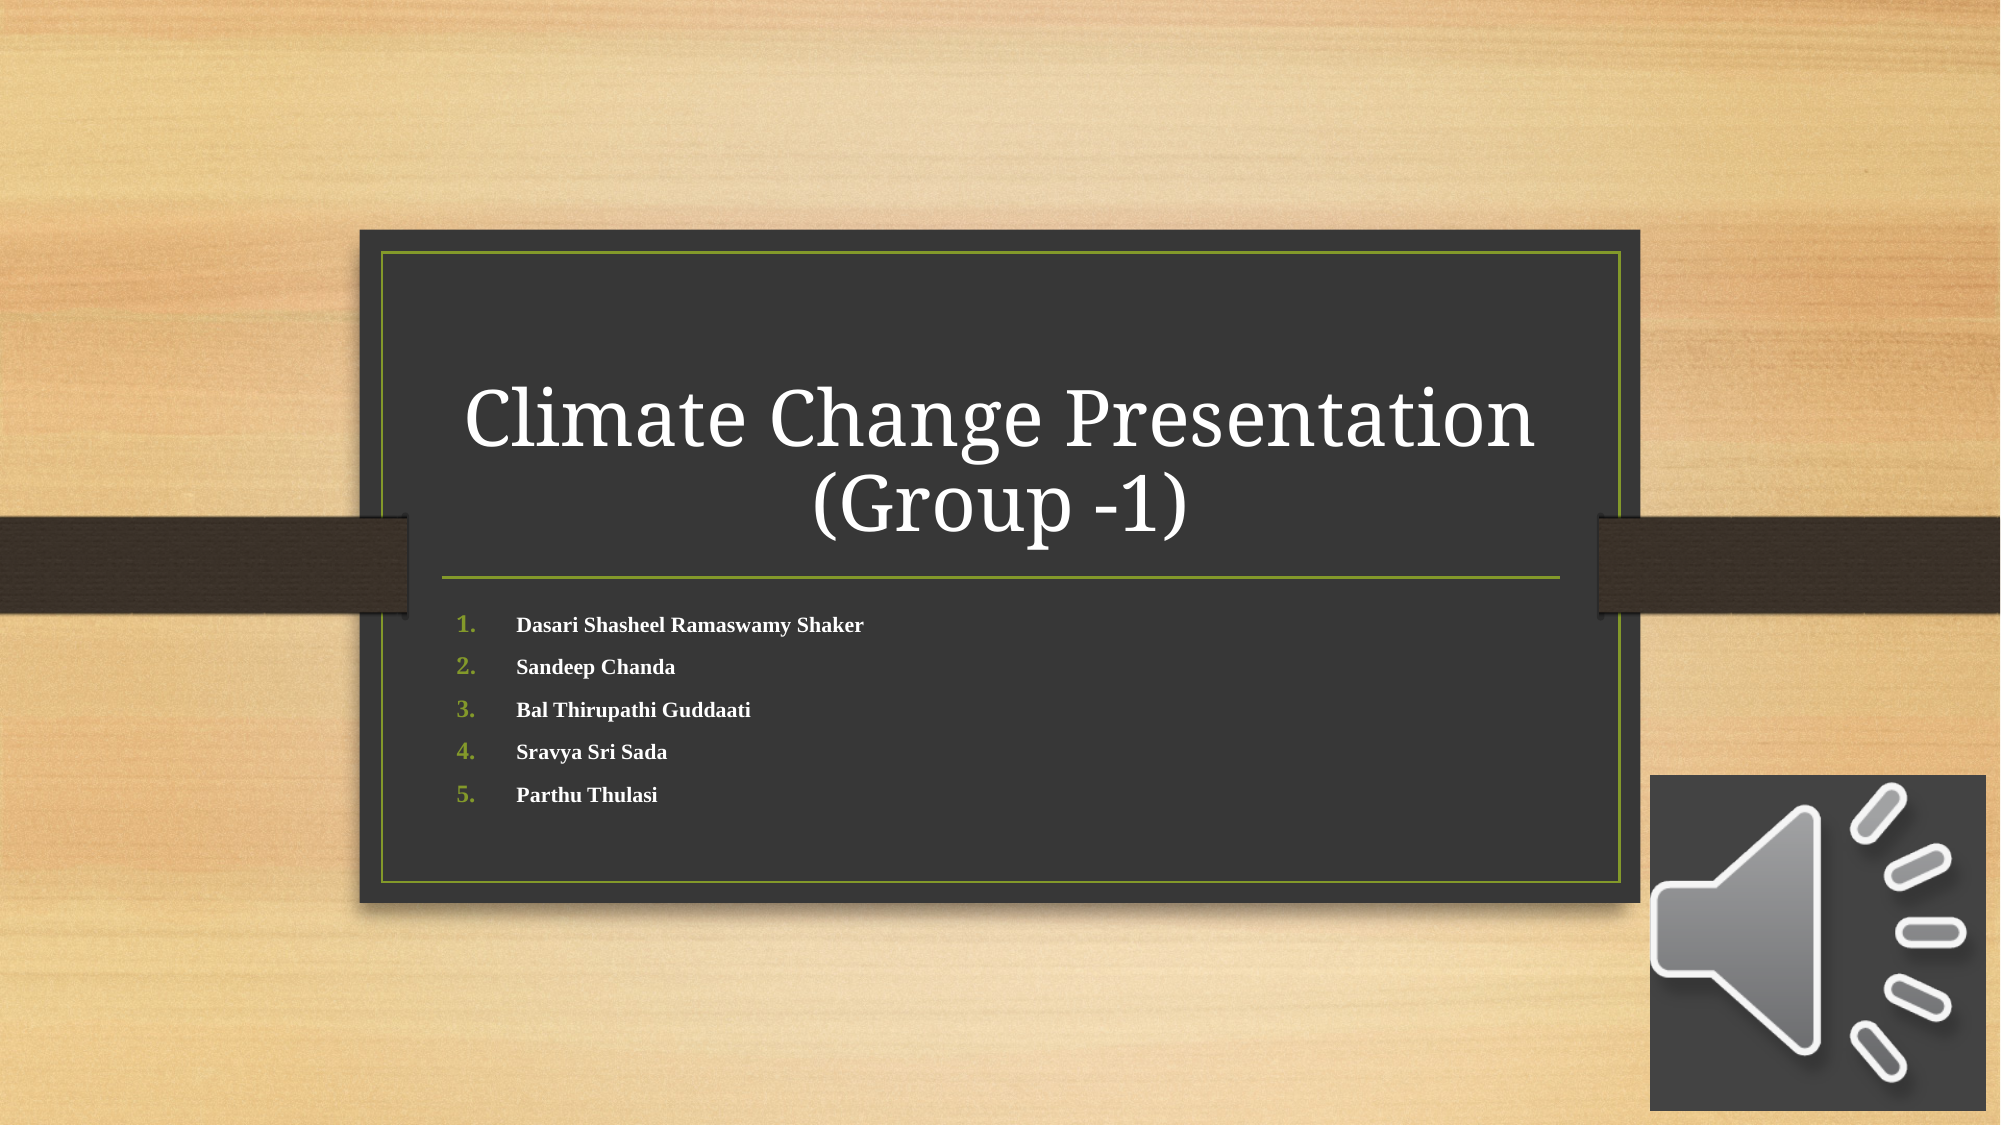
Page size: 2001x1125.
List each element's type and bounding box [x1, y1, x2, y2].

text_box [0, 621, 2000, 1125]
text_box [0, 512, 2000, 621]
text_box [0, 0, 2000, 512]
picture [1648, 773, 1987, 1112]
